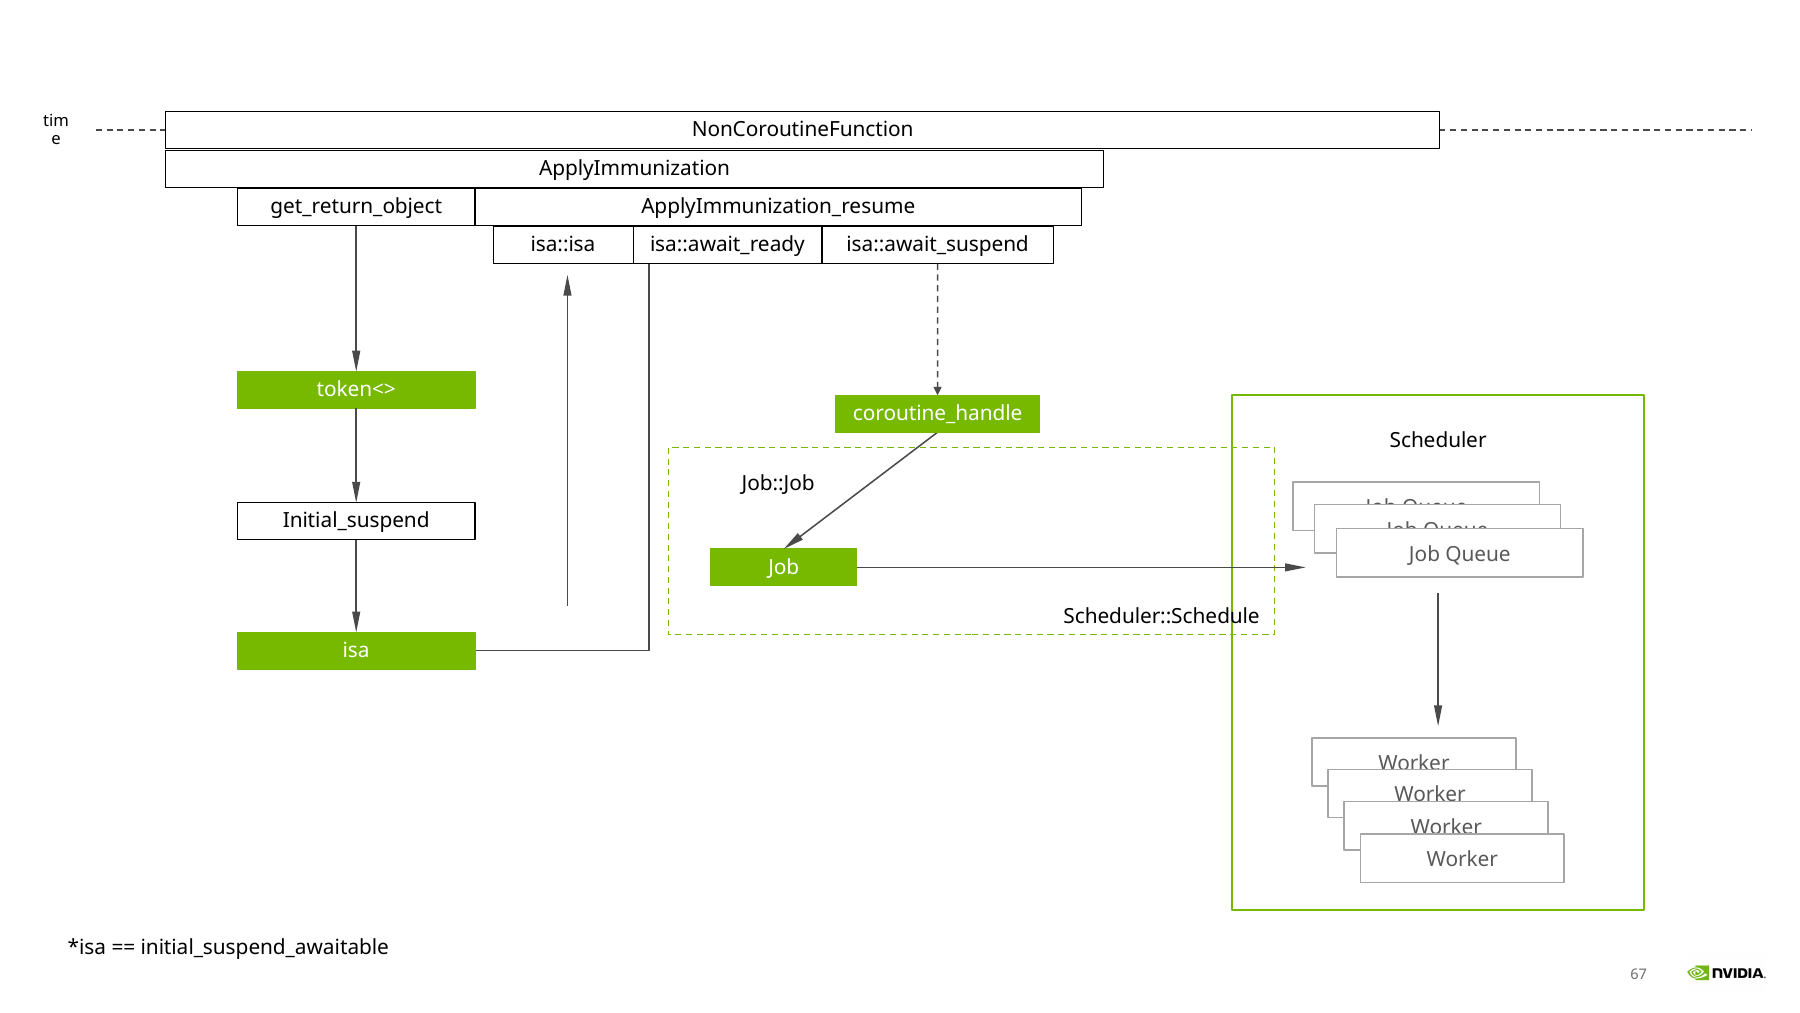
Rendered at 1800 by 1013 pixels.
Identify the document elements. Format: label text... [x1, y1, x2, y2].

picture [1687, 953, 1766, 993]
text_box time [22, 103, 91, 157]
text_box isa::await_ready [635, 224, 823, 244]
text_box Initial_suspend [235, 501, 469, 542]
text_box NonCoroutineFunction [163, 109, 1442, 129]
text_box token<> [235, 369, 469, 411]
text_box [474, 244, 823, 651]
text_box Scheduler [1230, 393, 1646, 912]
text_box get_return_object [235, 186, 477, 227]
text_box coroutine_handle [833, 393, 1042, 434]
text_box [783, 432, 938, 548]
text_box isa [235, 630, 477, 671]
text_box NonCoroutineFunction [163, 142, 1442, 151]
text_box ApplyImmunization [163, 151, 1106, 190]
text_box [1311, 737, 1565, 883]
text_box ApplyImmunization_resume [477, 186, 1083, 227]
text_box *isa == initial_suspend_awaitable [51, 927, 406, 968]
text_box Scheduler::Schedule [826, 445, 1277, 637]
text_box isa::await_suspend [823, 224, 1055, 266]
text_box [1292, 481, 1584, 577]
text_box isa::isa [491, 224, 635, 243]
text_box *fsa == final_suspend_awaitable [163, 134, 1442, 138]
